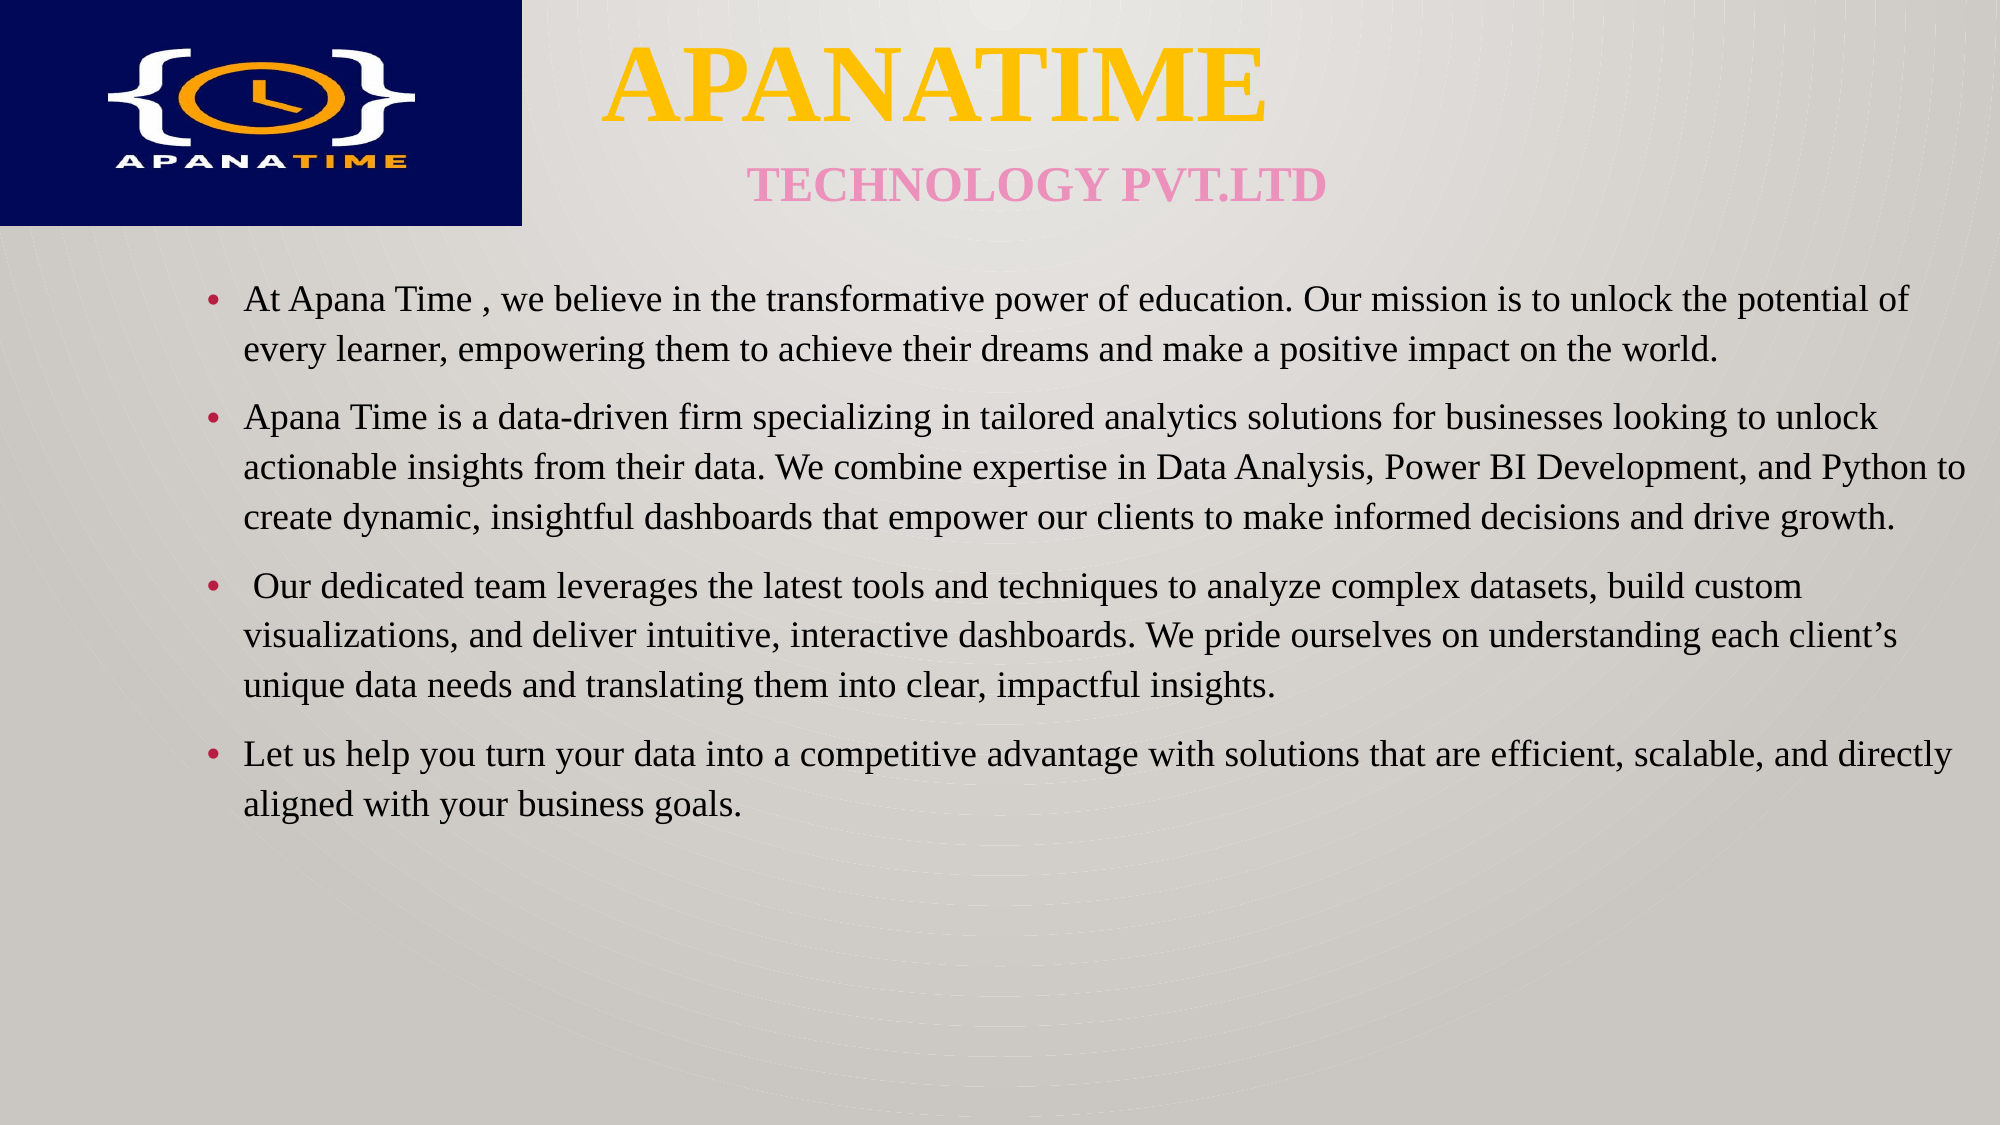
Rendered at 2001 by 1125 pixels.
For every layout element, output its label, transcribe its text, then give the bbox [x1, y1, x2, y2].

title APANATIME TECHNOLOGY PVT.LTD [586, 25, 1915, 227]
list At Apana Time , we believe in the transformative power of education. Our mission is to unlock the potential of every learner, empowering them to achieve their dreams and make a positive impact on the world. Apana Time is a data-driven firm specializing in tailored analytics solutions for businesses looking to unlock actionable insights from their data. We combine expertise in Data Analysis, Power BI Development, and Python to create dynamic, insightful dashboards that empower our clients to make informed decisions and drive growth. Our dedicated team leverages the latest tools and techniques to analyze complex datasets, build custom visualizations, and deliver intuitive, interactive dashboards. We pride ourselves on understanding each client’s unique data needs and translating them into clear, impactful insights. Let us help you turn your data into a competitive advantage with solutions that are efficient, scalable, and directly aligned with your business goals. [191, 262, 2000, 870]
picture [0, 0, 523, 227]
